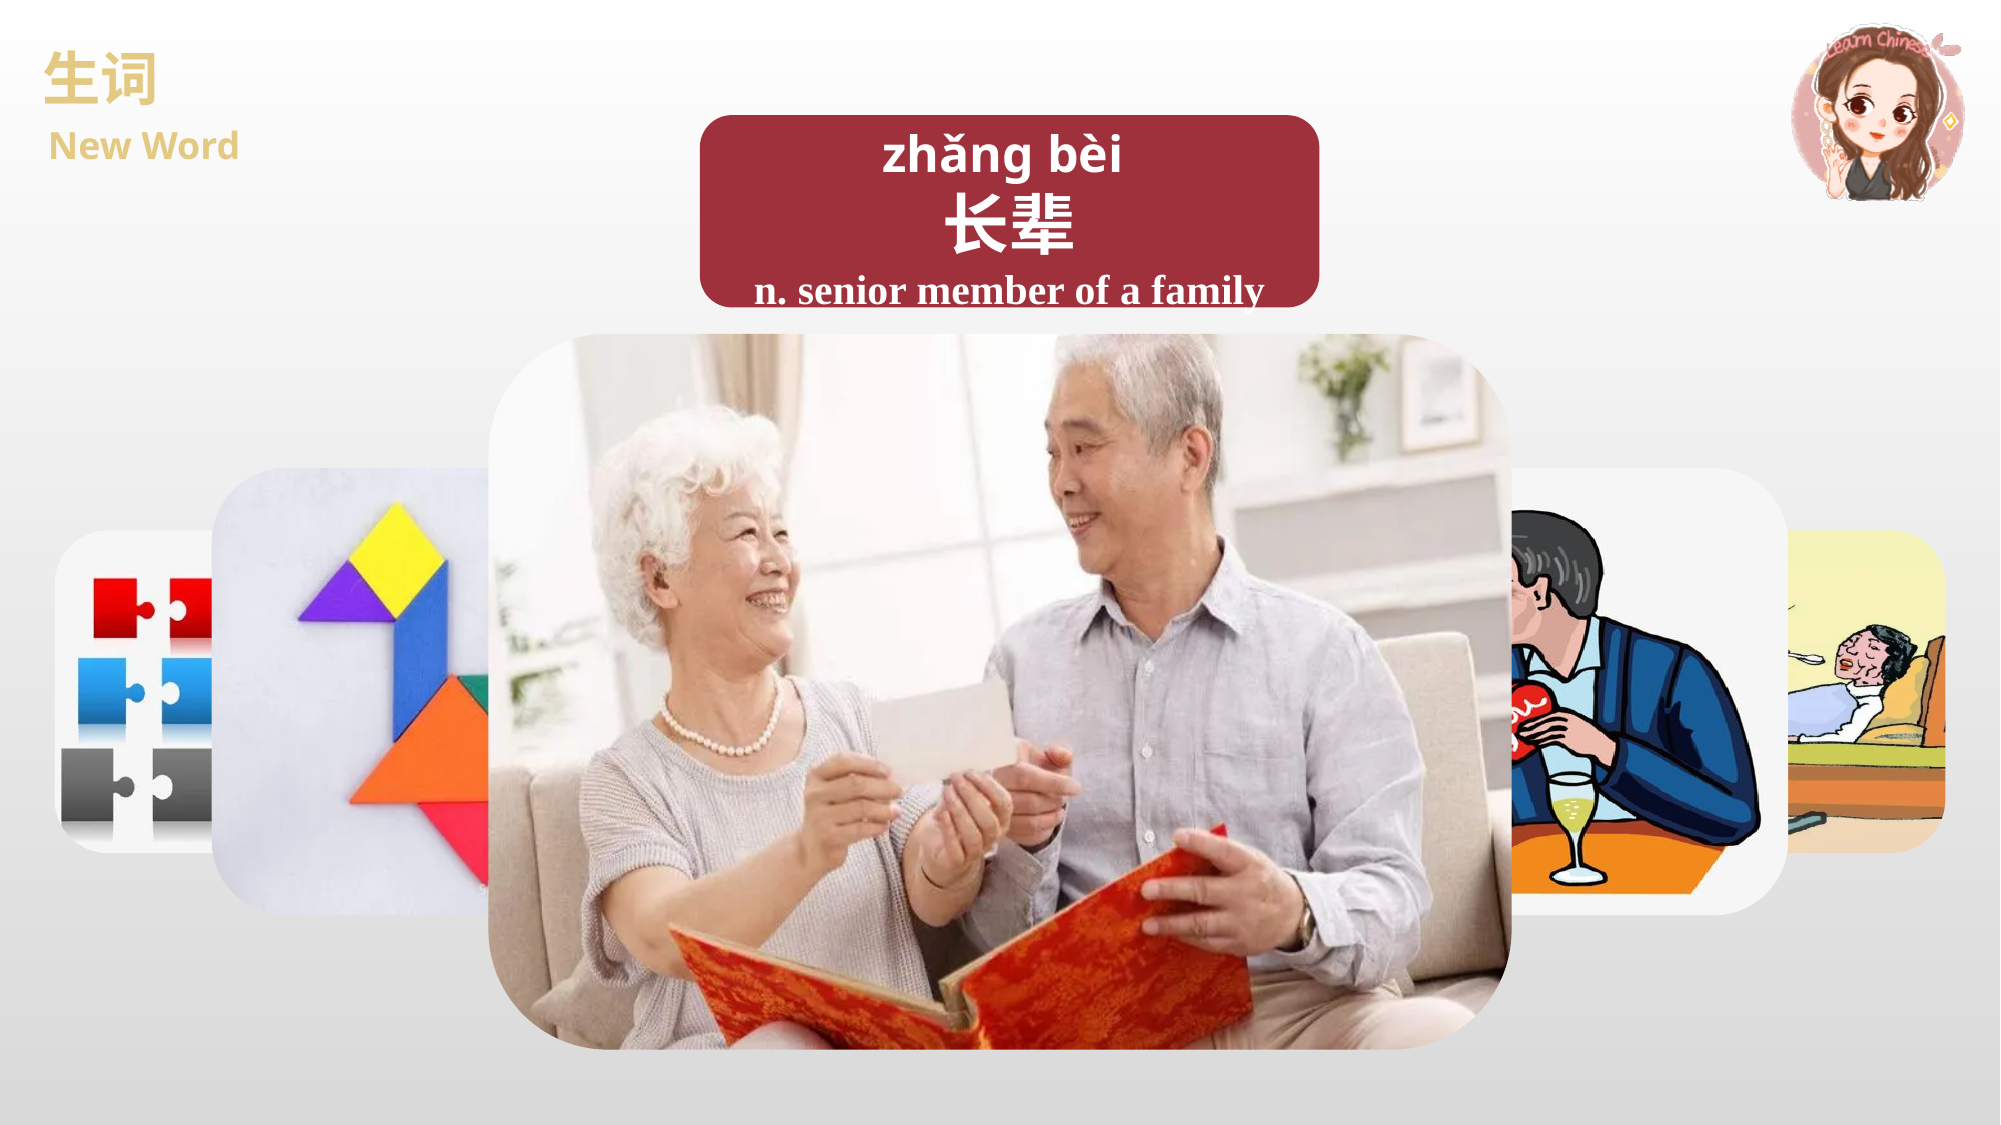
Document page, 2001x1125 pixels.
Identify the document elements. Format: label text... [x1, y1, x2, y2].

text_box New Word [33, 115, 256, 175]
text_box [1789, 529, 1947, 855]
text_box [210, 466, 487, 917]
text_box 生词 [27, 35, 174, 120]
text_box [487, 332, 1513, 1051]
picture [1758, 0, 1998, 240]
text_box [53, 529, 211, 855]
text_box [673, 115, 1346, 373]
text_box [1513, 466, 1790, 917]
